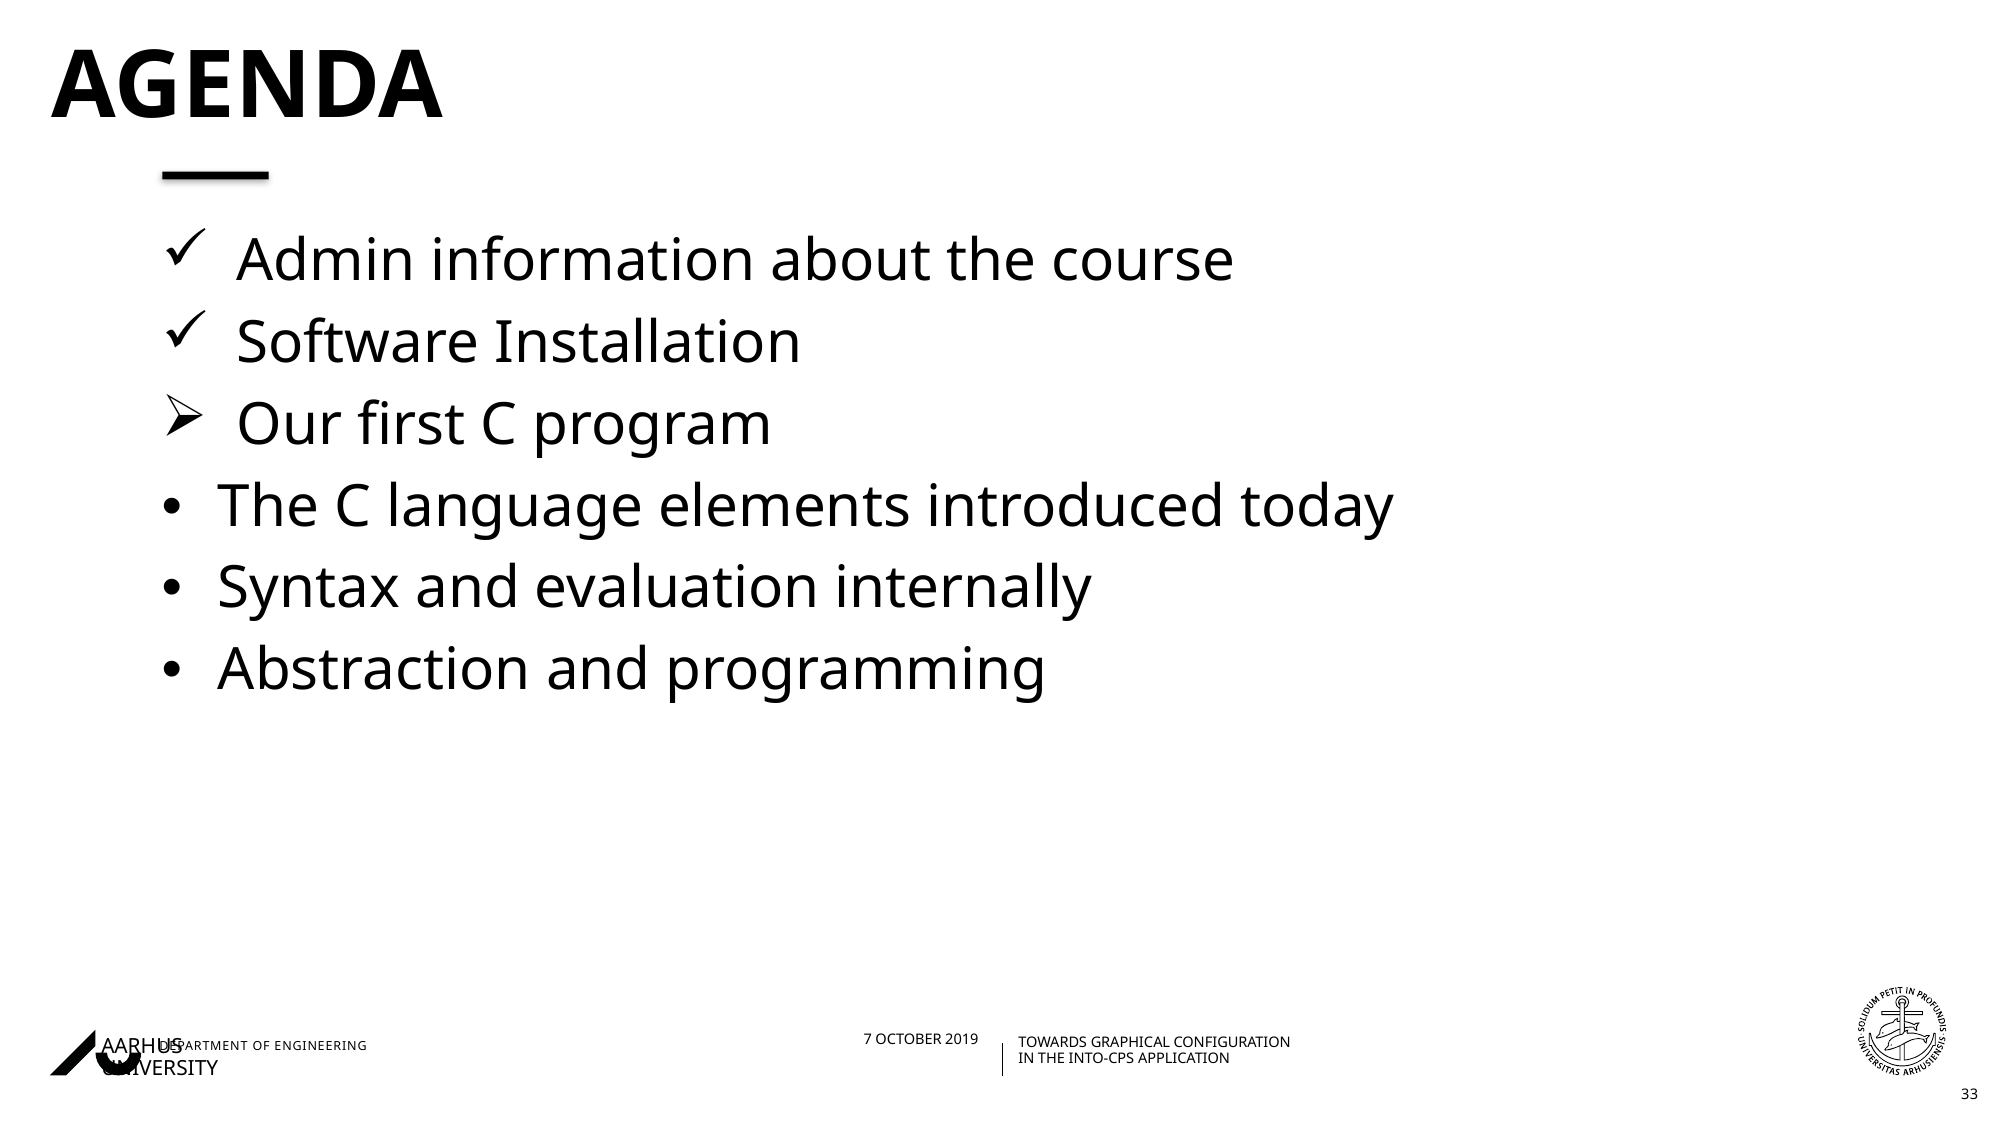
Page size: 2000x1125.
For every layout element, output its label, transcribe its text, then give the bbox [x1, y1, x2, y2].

title Agenda [51, 37, 1948, 162]
list Admin information about the course Software Installation Our first C program The C language elements introduced today Syntax and evaluation internally Abstraction and programming [161, 224, 1839, 968]
slide_number 33 [1936, 1079, 1979, 1106]
